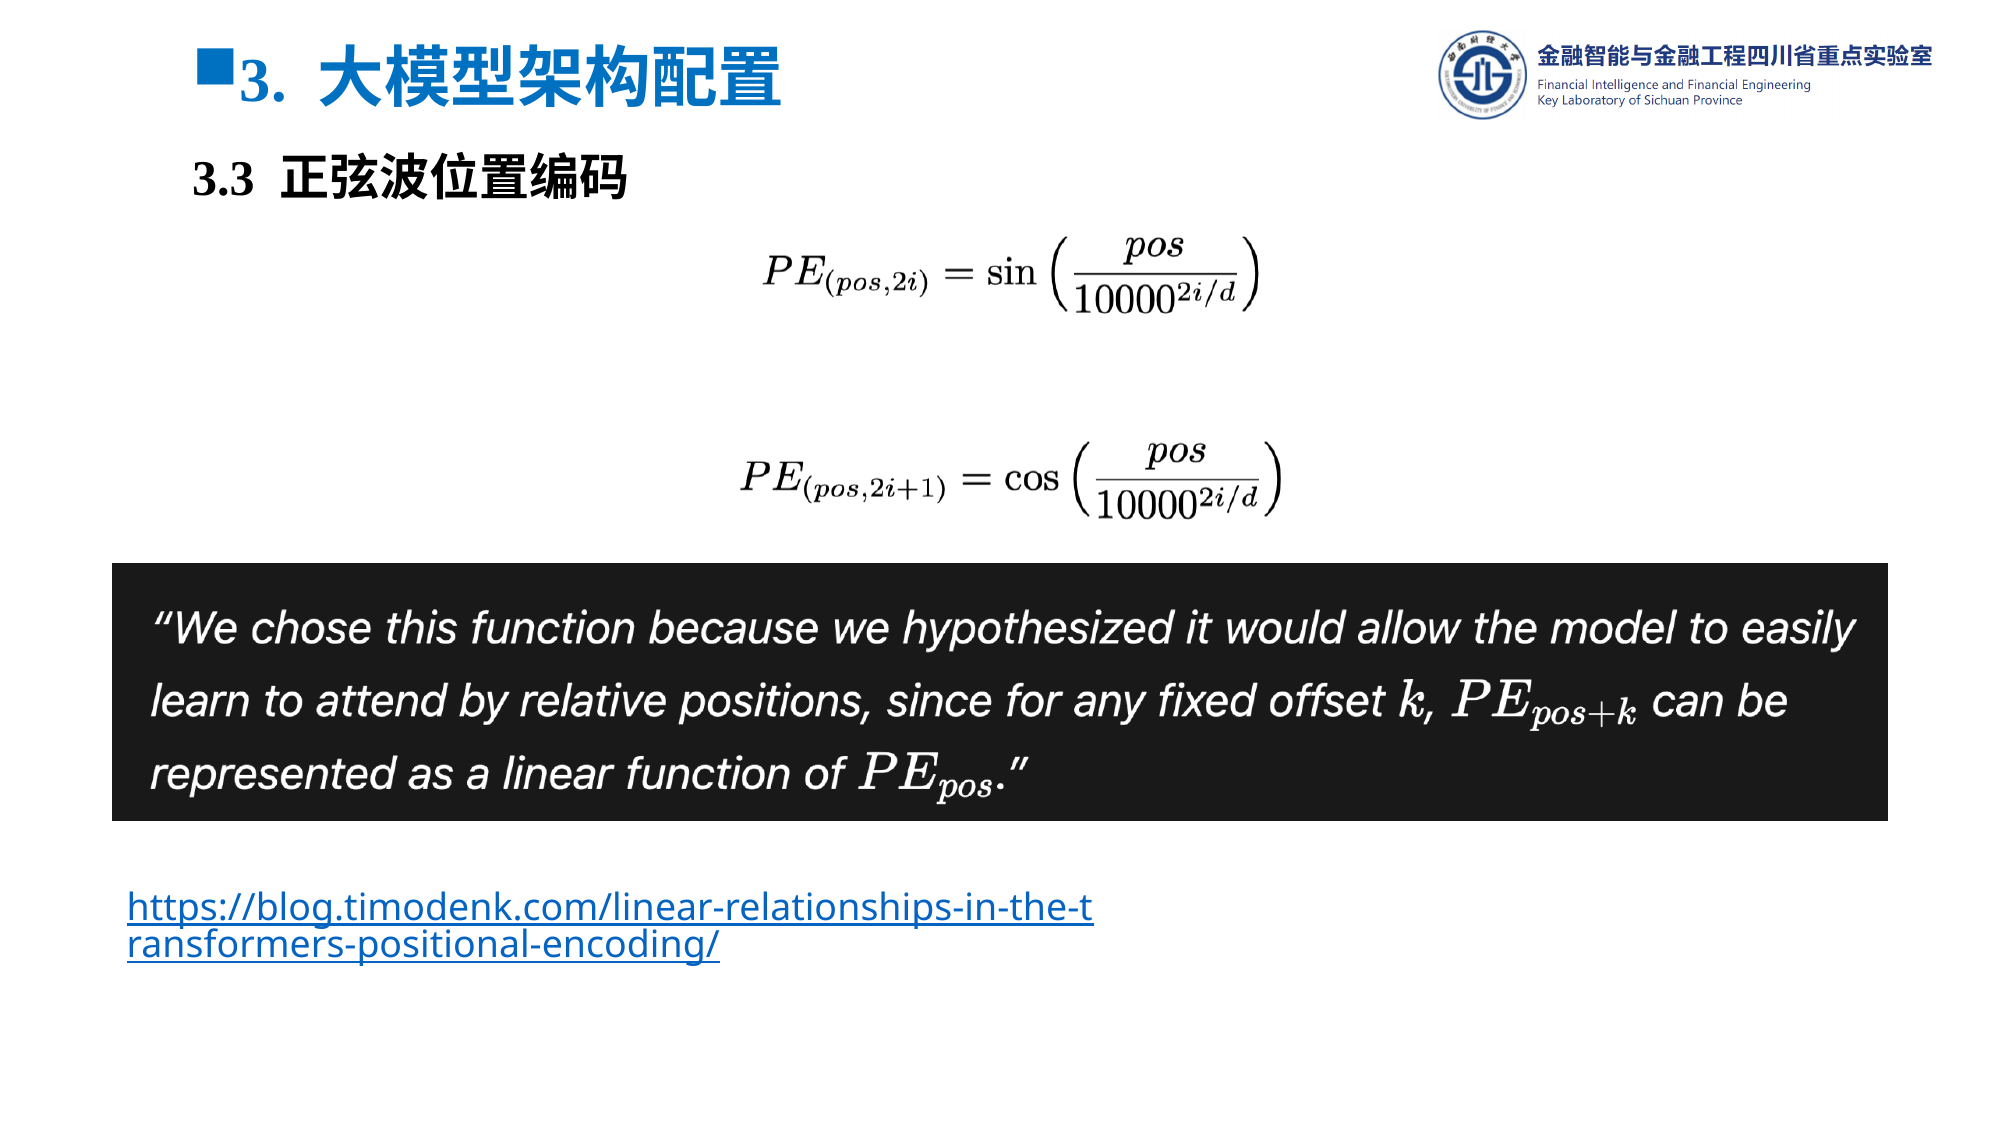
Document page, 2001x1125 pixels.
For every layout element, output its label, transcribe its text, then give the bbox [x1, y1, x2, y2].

picture [1436, 28, 1935, 121]
picture [667, 203, 1337, 537]
text_box 3. 大模型架构配置 [177, 27, 1159, 122]
text_box 3.3 正弦波位置编码 [177, 137, 697, 213]
text_box https://blog.timodenk.com/linear-relationships-in-the-transformers-positional-encoding/ [111, 875, 1113, 986]
picture [111, 563, 1888, 821]
